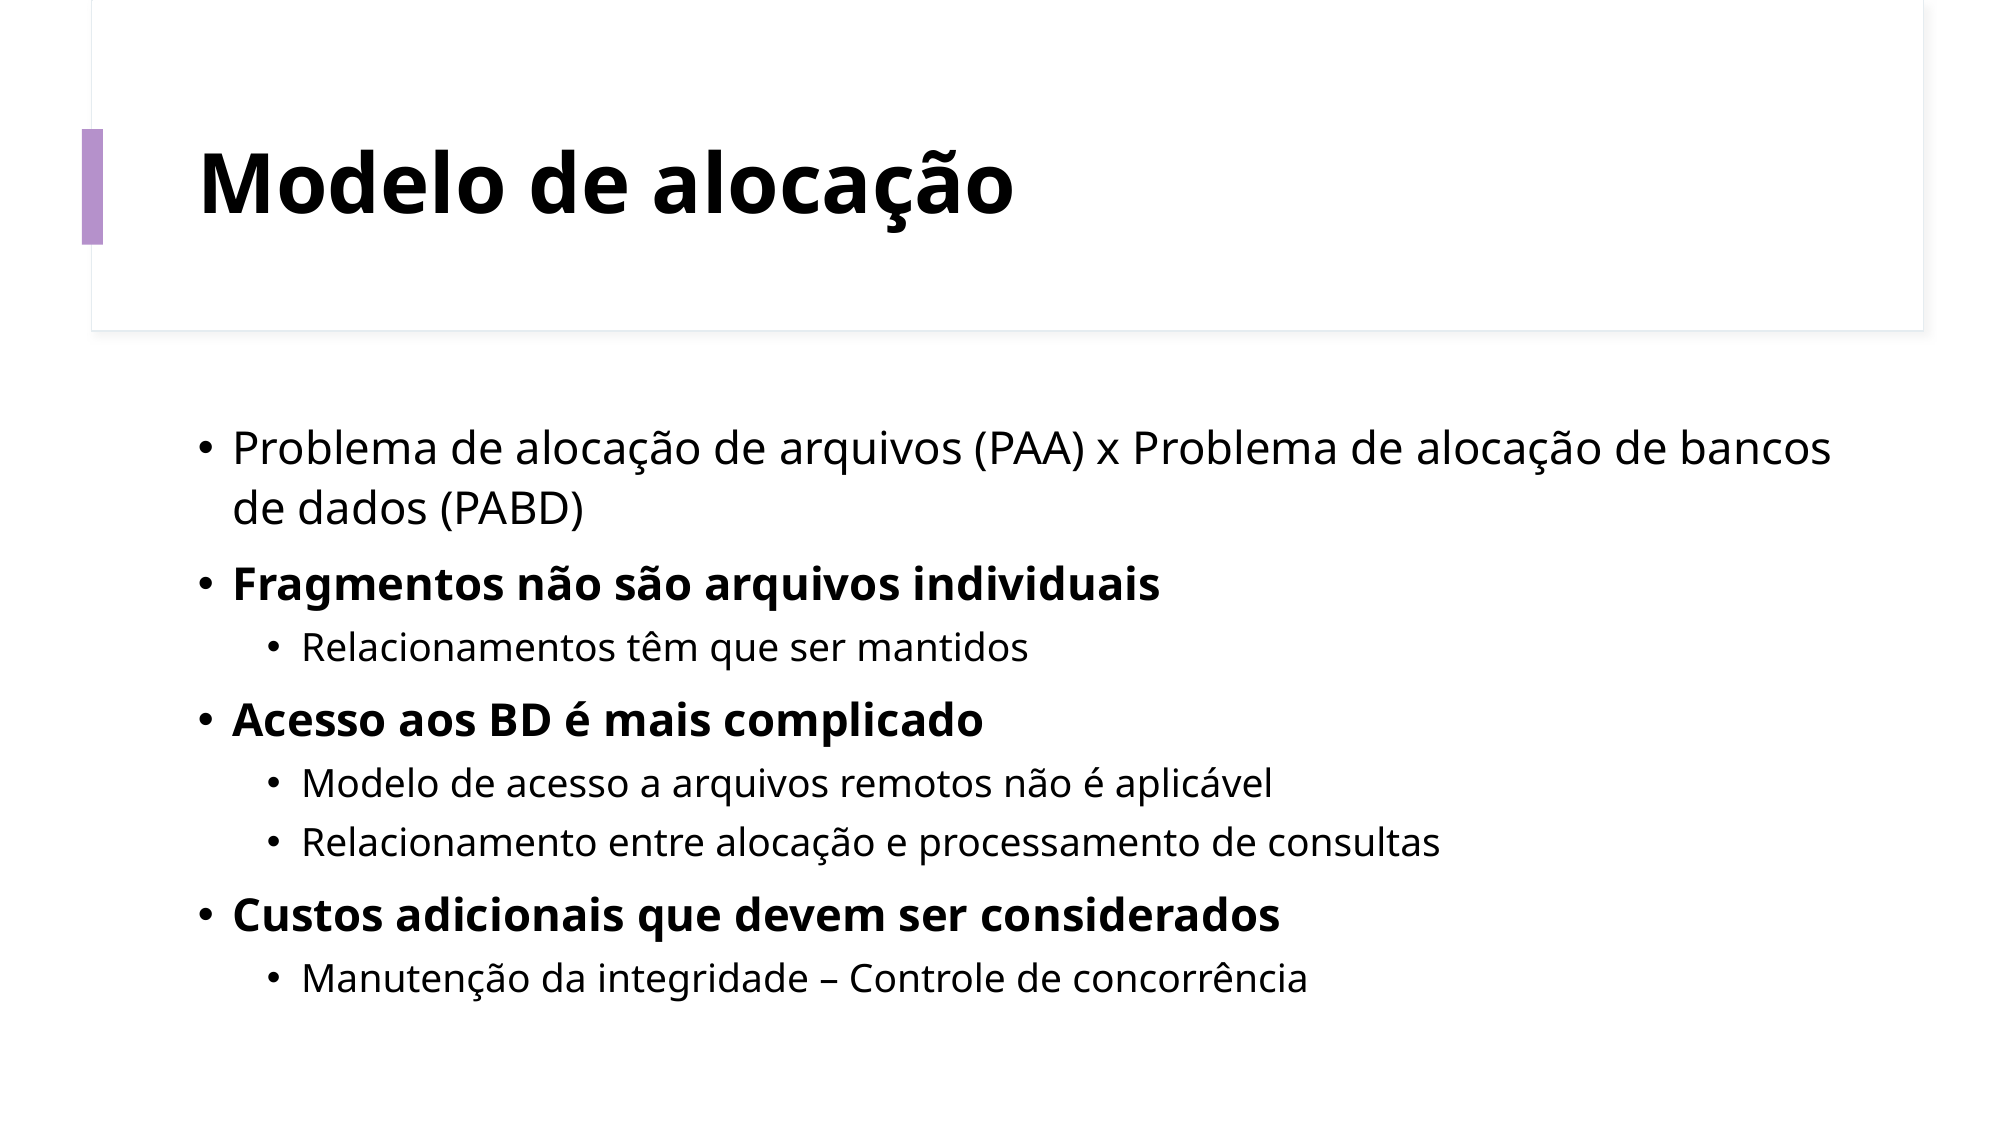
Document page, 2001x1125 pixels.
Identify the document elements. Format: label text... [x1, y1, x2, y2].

list Problema de alocação de arquivos (PAA) x Problema de alocação de bancos de dados (PABD) Fragmentos não são arquivos individuais Relacionamentos têm que ser mantidos Acesso aos BD é mais complicado Modelo de acesso a arquivos remotos não é aplicável Relacionamento entre alocação e processamento de consultas Custos adicionais que devem ser considerados Manutenção da integridade – Controle de concorrência [183, 406, 1851, 1013]
title Modelo de alocação [183, 90, 1851, 284]
